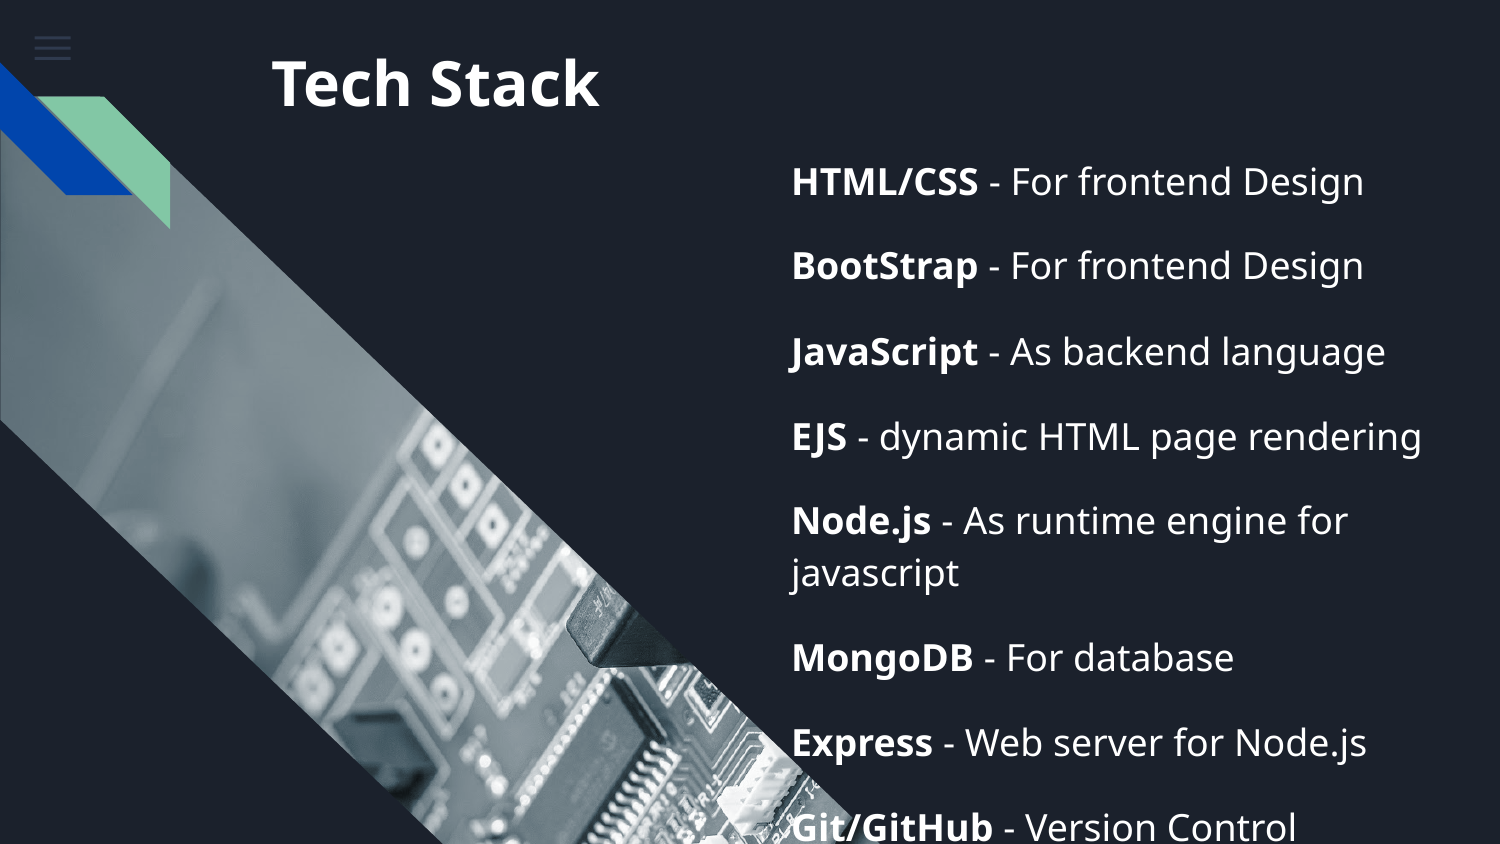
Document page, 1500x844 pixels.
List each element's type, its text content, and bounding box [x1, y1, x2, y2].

list HTML/CSS - For frontend Design BootStrap - For frontend Design JavaScript - As backend language EJS - dynamic HTML page rendering Node.js - As runtime engine for javascript MongoDB - For database Express - Web server for Node.js Git/GitHub - Version Control [776, 135, 1485, 611]
picture [0, 97, 880, 844]
title Tech Stack [256, 29, 1412, 180]
